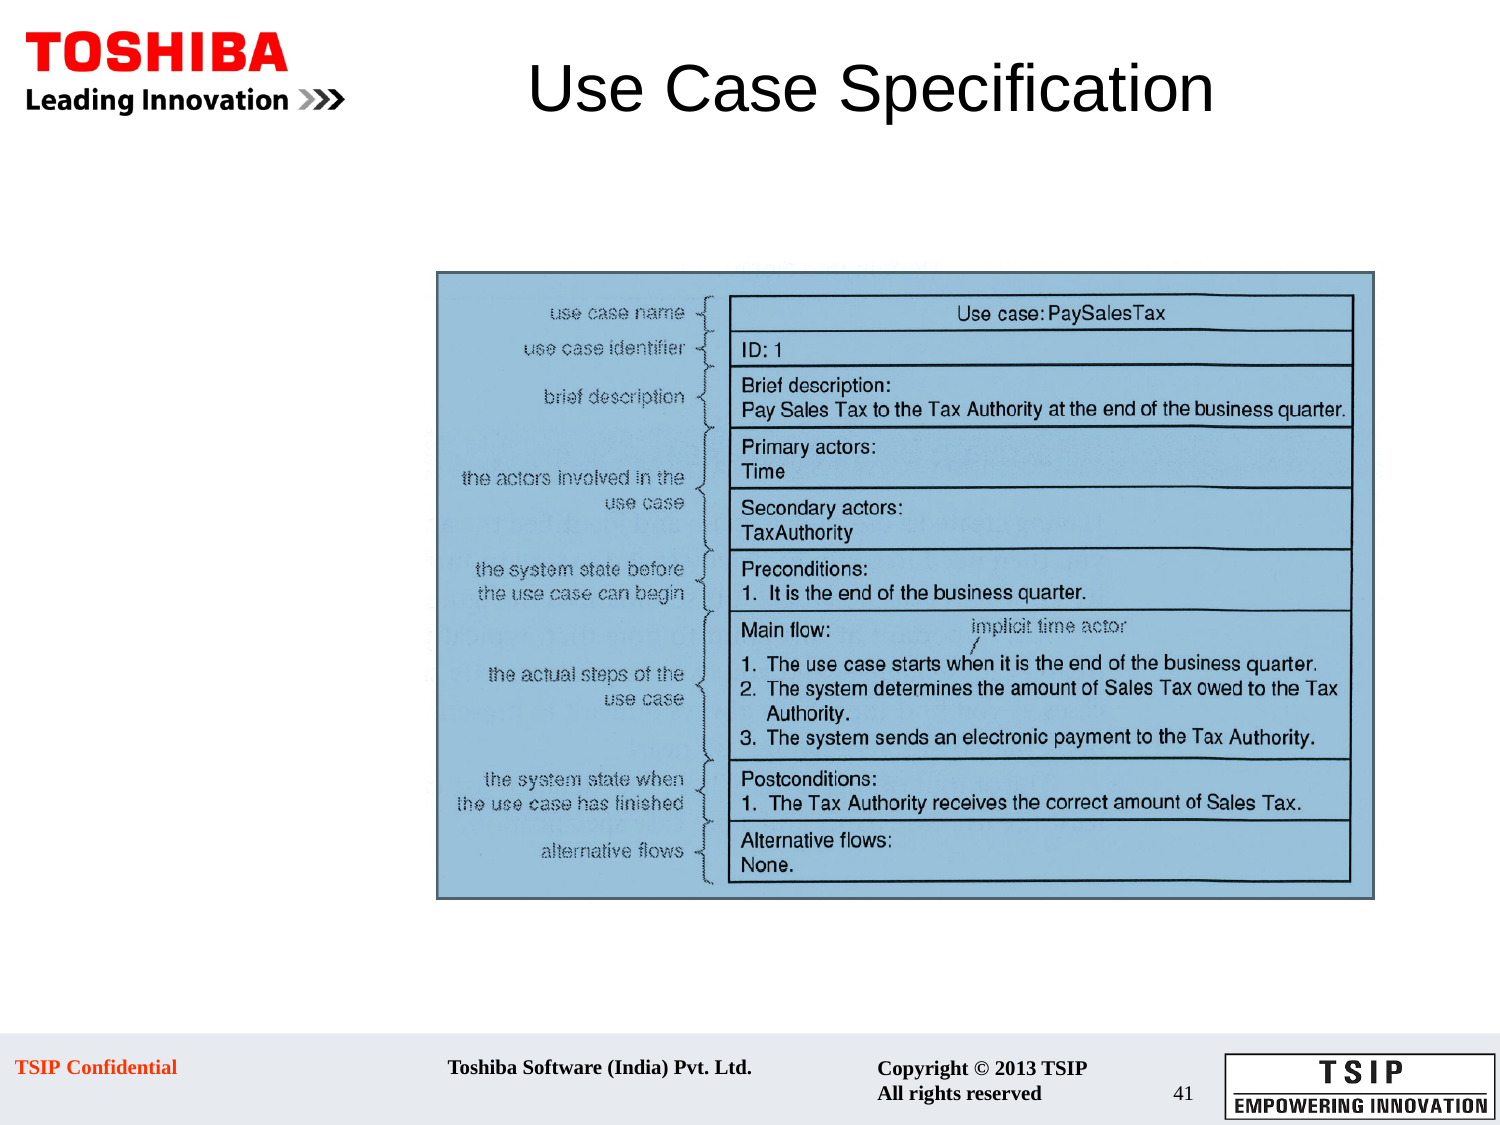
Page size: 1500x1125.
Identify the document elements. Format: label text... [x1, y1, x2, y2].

picture [424, 262, 1384, 905]
picture [26, 31, 345, 116]
picture [1224, 1053, 1496, 1120]
list Use Case Specification [512, 37, 1325, 138]
